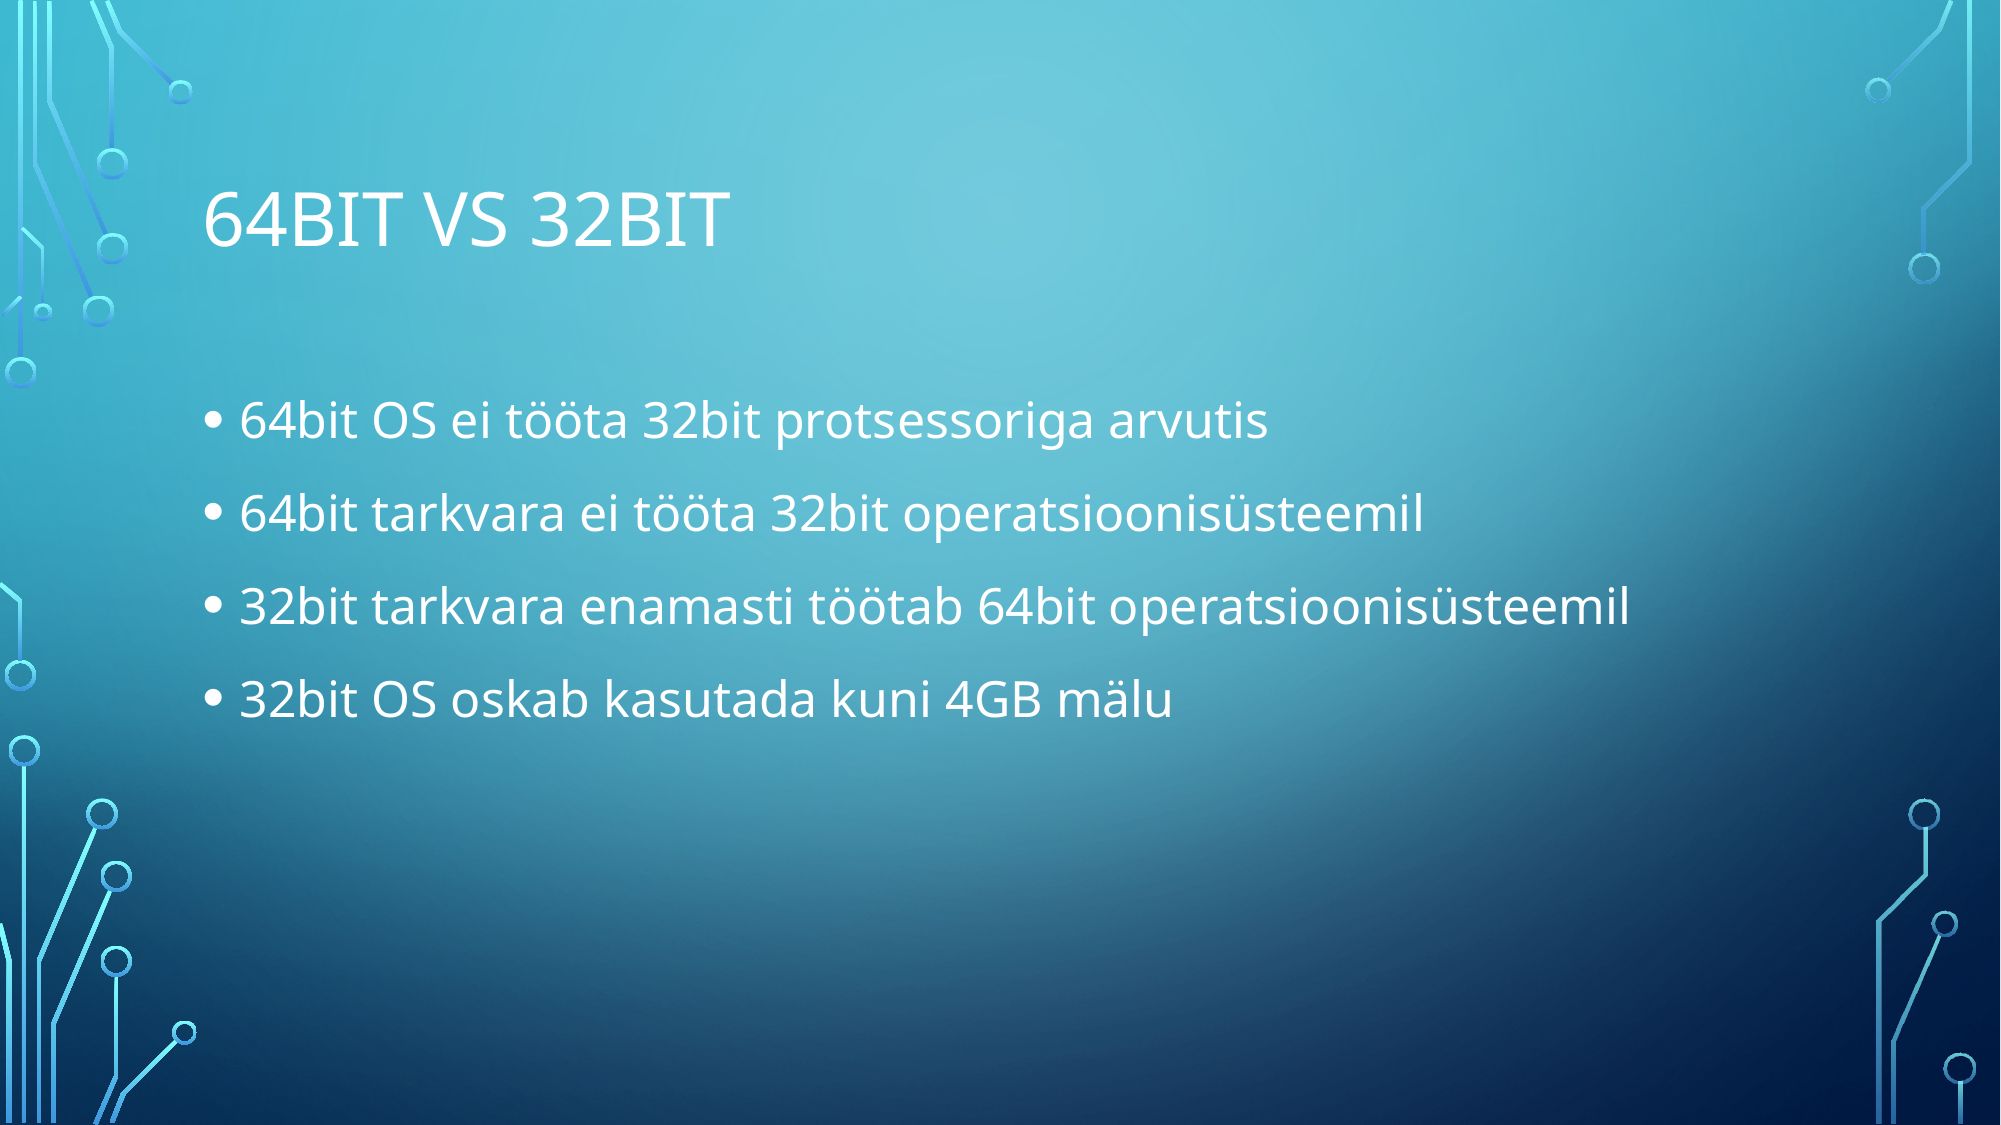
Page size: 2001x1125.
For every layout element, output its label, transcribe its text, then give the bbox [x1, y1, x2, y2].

title 64bit vs 32bit [187, 101, 1813, 344]
list 64bit OS ei tööta 32bit protsessoriga arvutis 64bit tarkvara ei tööta 32bit operatsioonisüsteemil 32bit tarkvara enamasti töötab 64bit operatsioonisüsteemil 32bit OS oskab kasutada kuni 4GB mälu [187, 369, 1813, 950]
